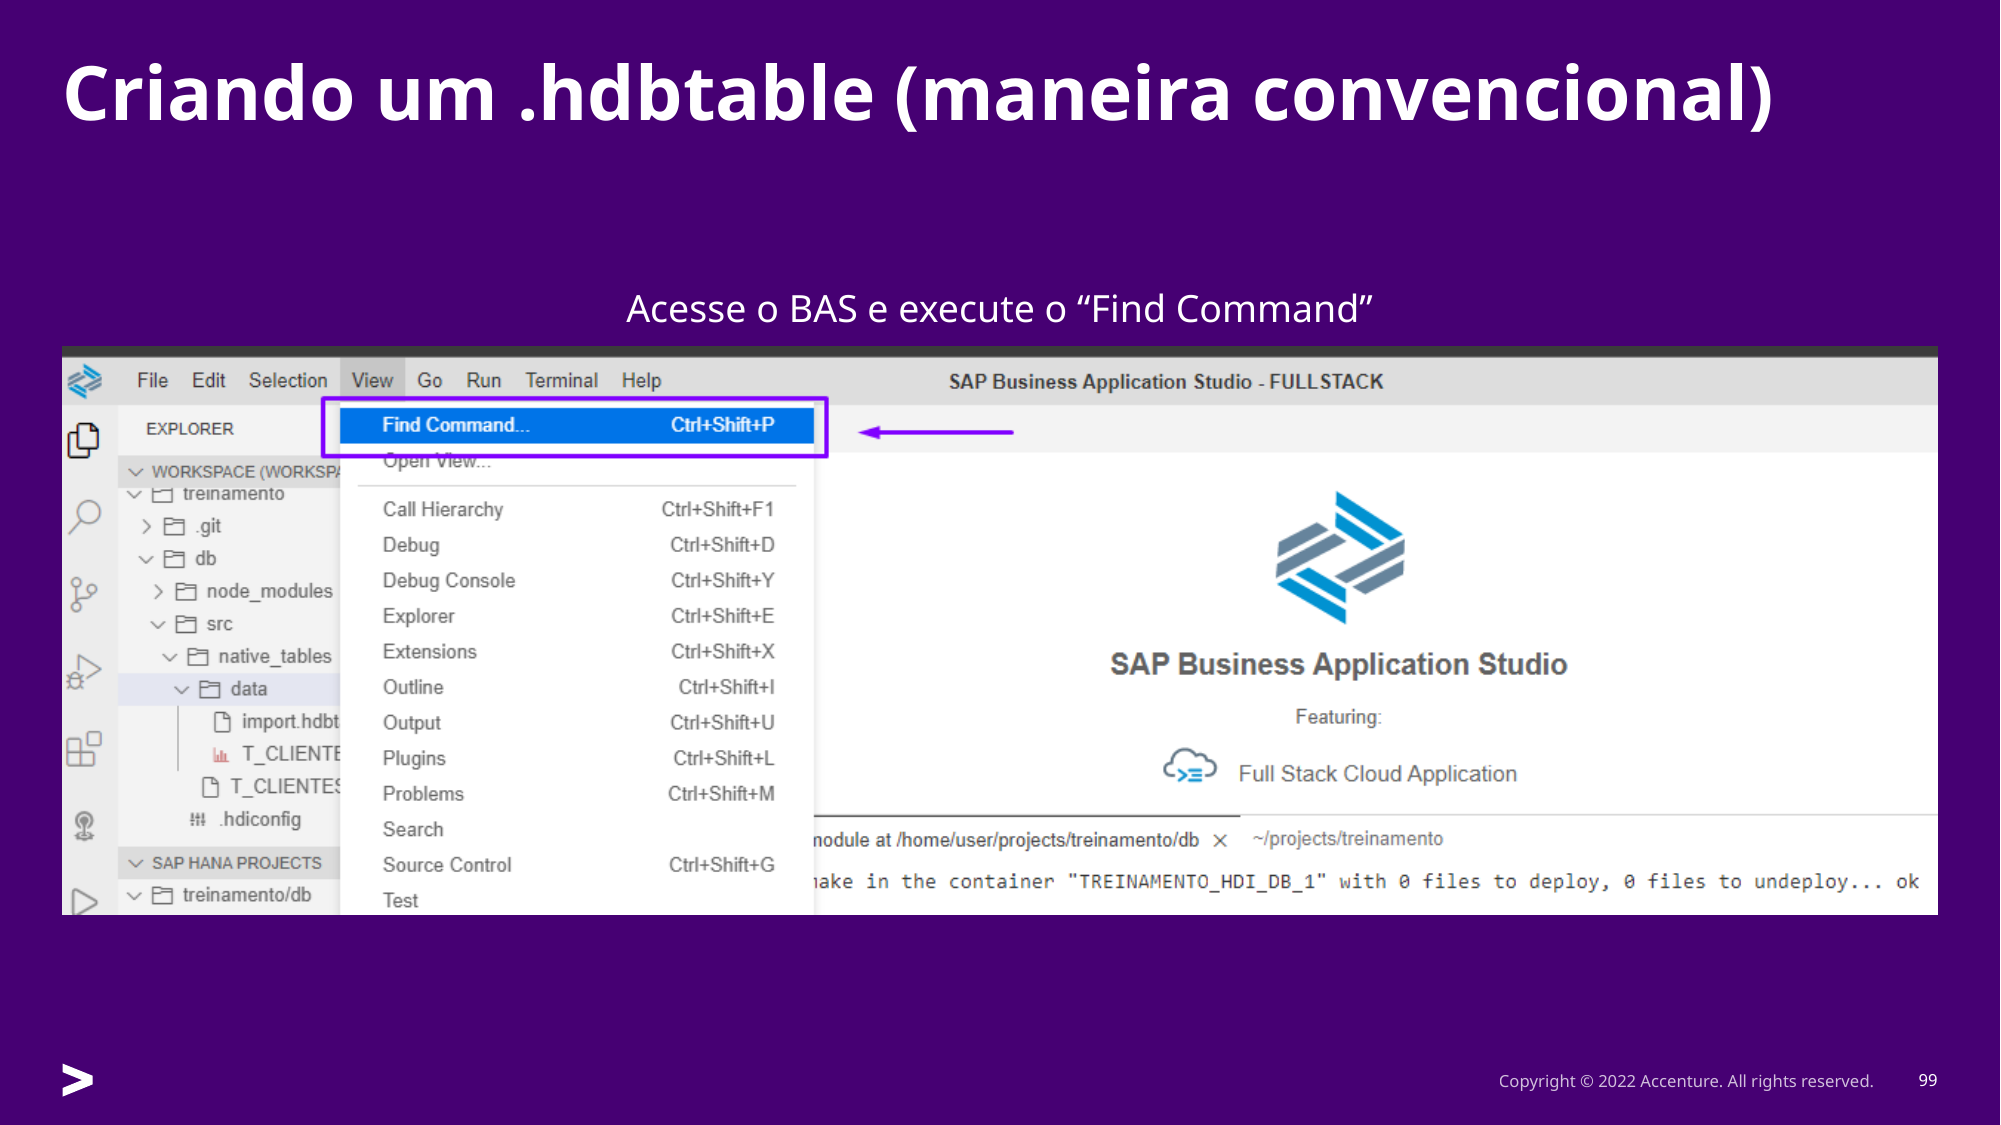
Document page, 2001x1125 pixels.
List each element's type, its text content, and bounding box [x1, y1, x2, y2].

slide_number 99 [1883, 1064, 1938, 1098]
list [62, 346, 1938, 915]
title Criando um .hdbtable (maneira convencional) [62, 62, 1938, 225]
text_box Acesse o BAS e execute o “Find Command” [376, 284, 1624, 346]
footer Copyright © 2022 Accenture. All rights reserved. [1200, 1064, 1875, 1097]
